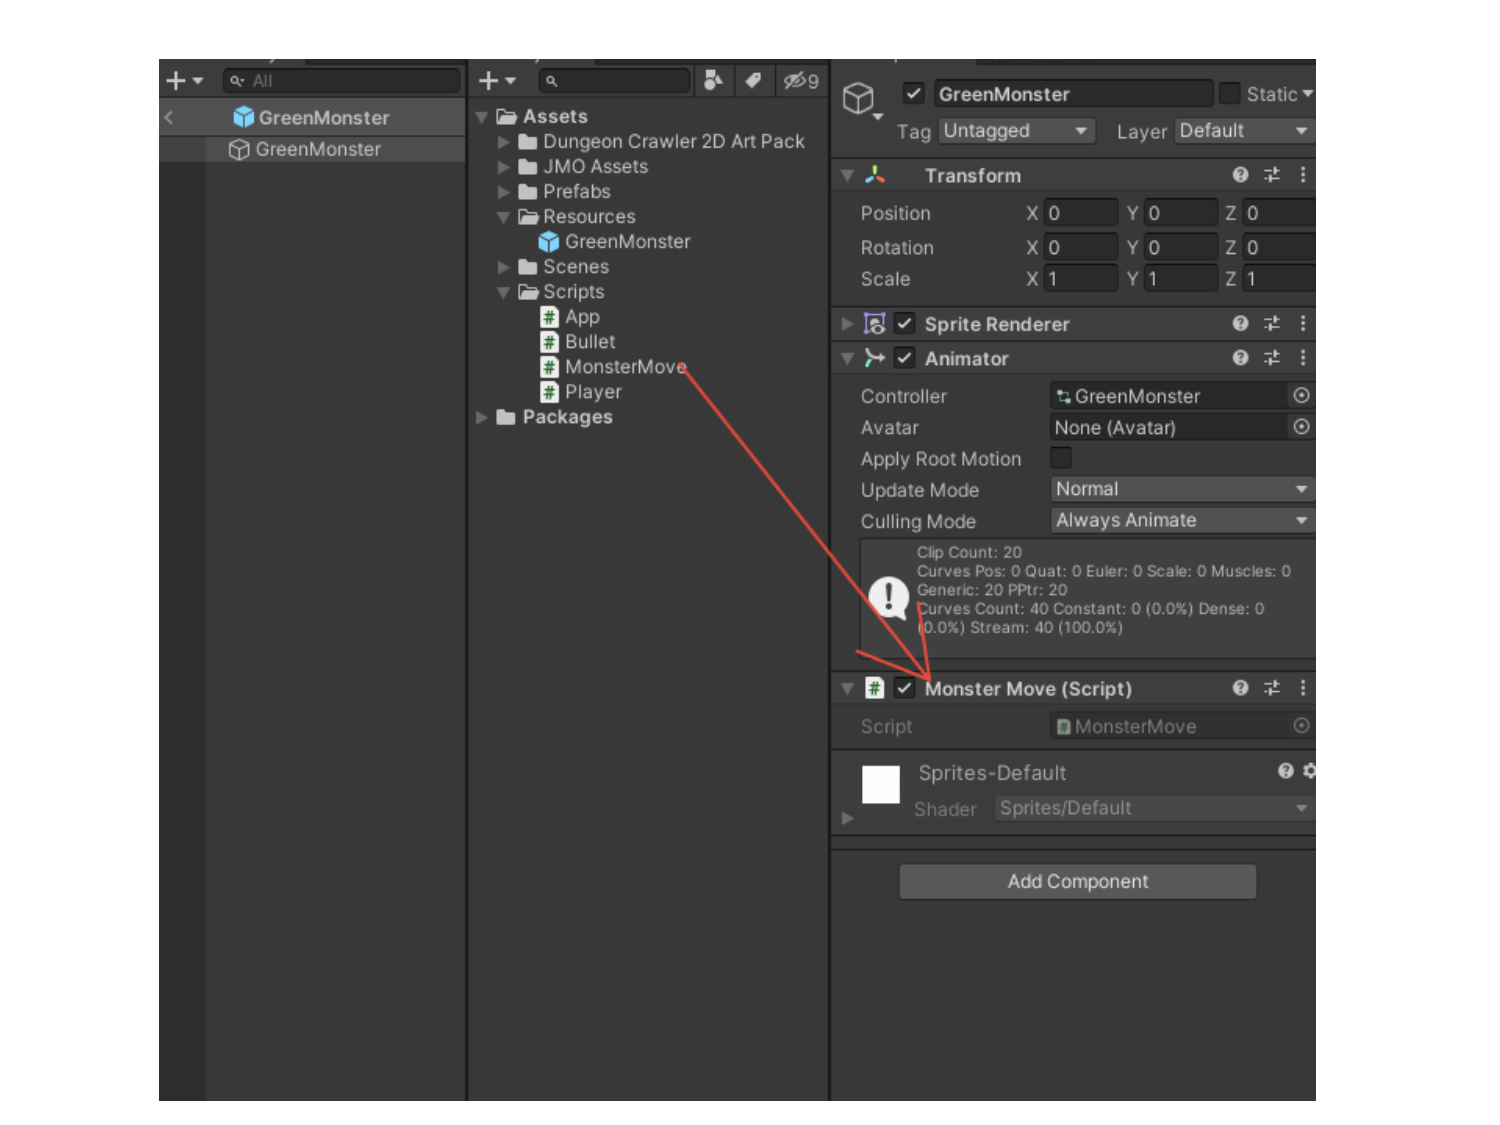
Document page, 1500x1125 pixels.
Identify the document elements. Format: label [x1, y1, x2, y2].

picture [159, 59, 1316, 1101]
